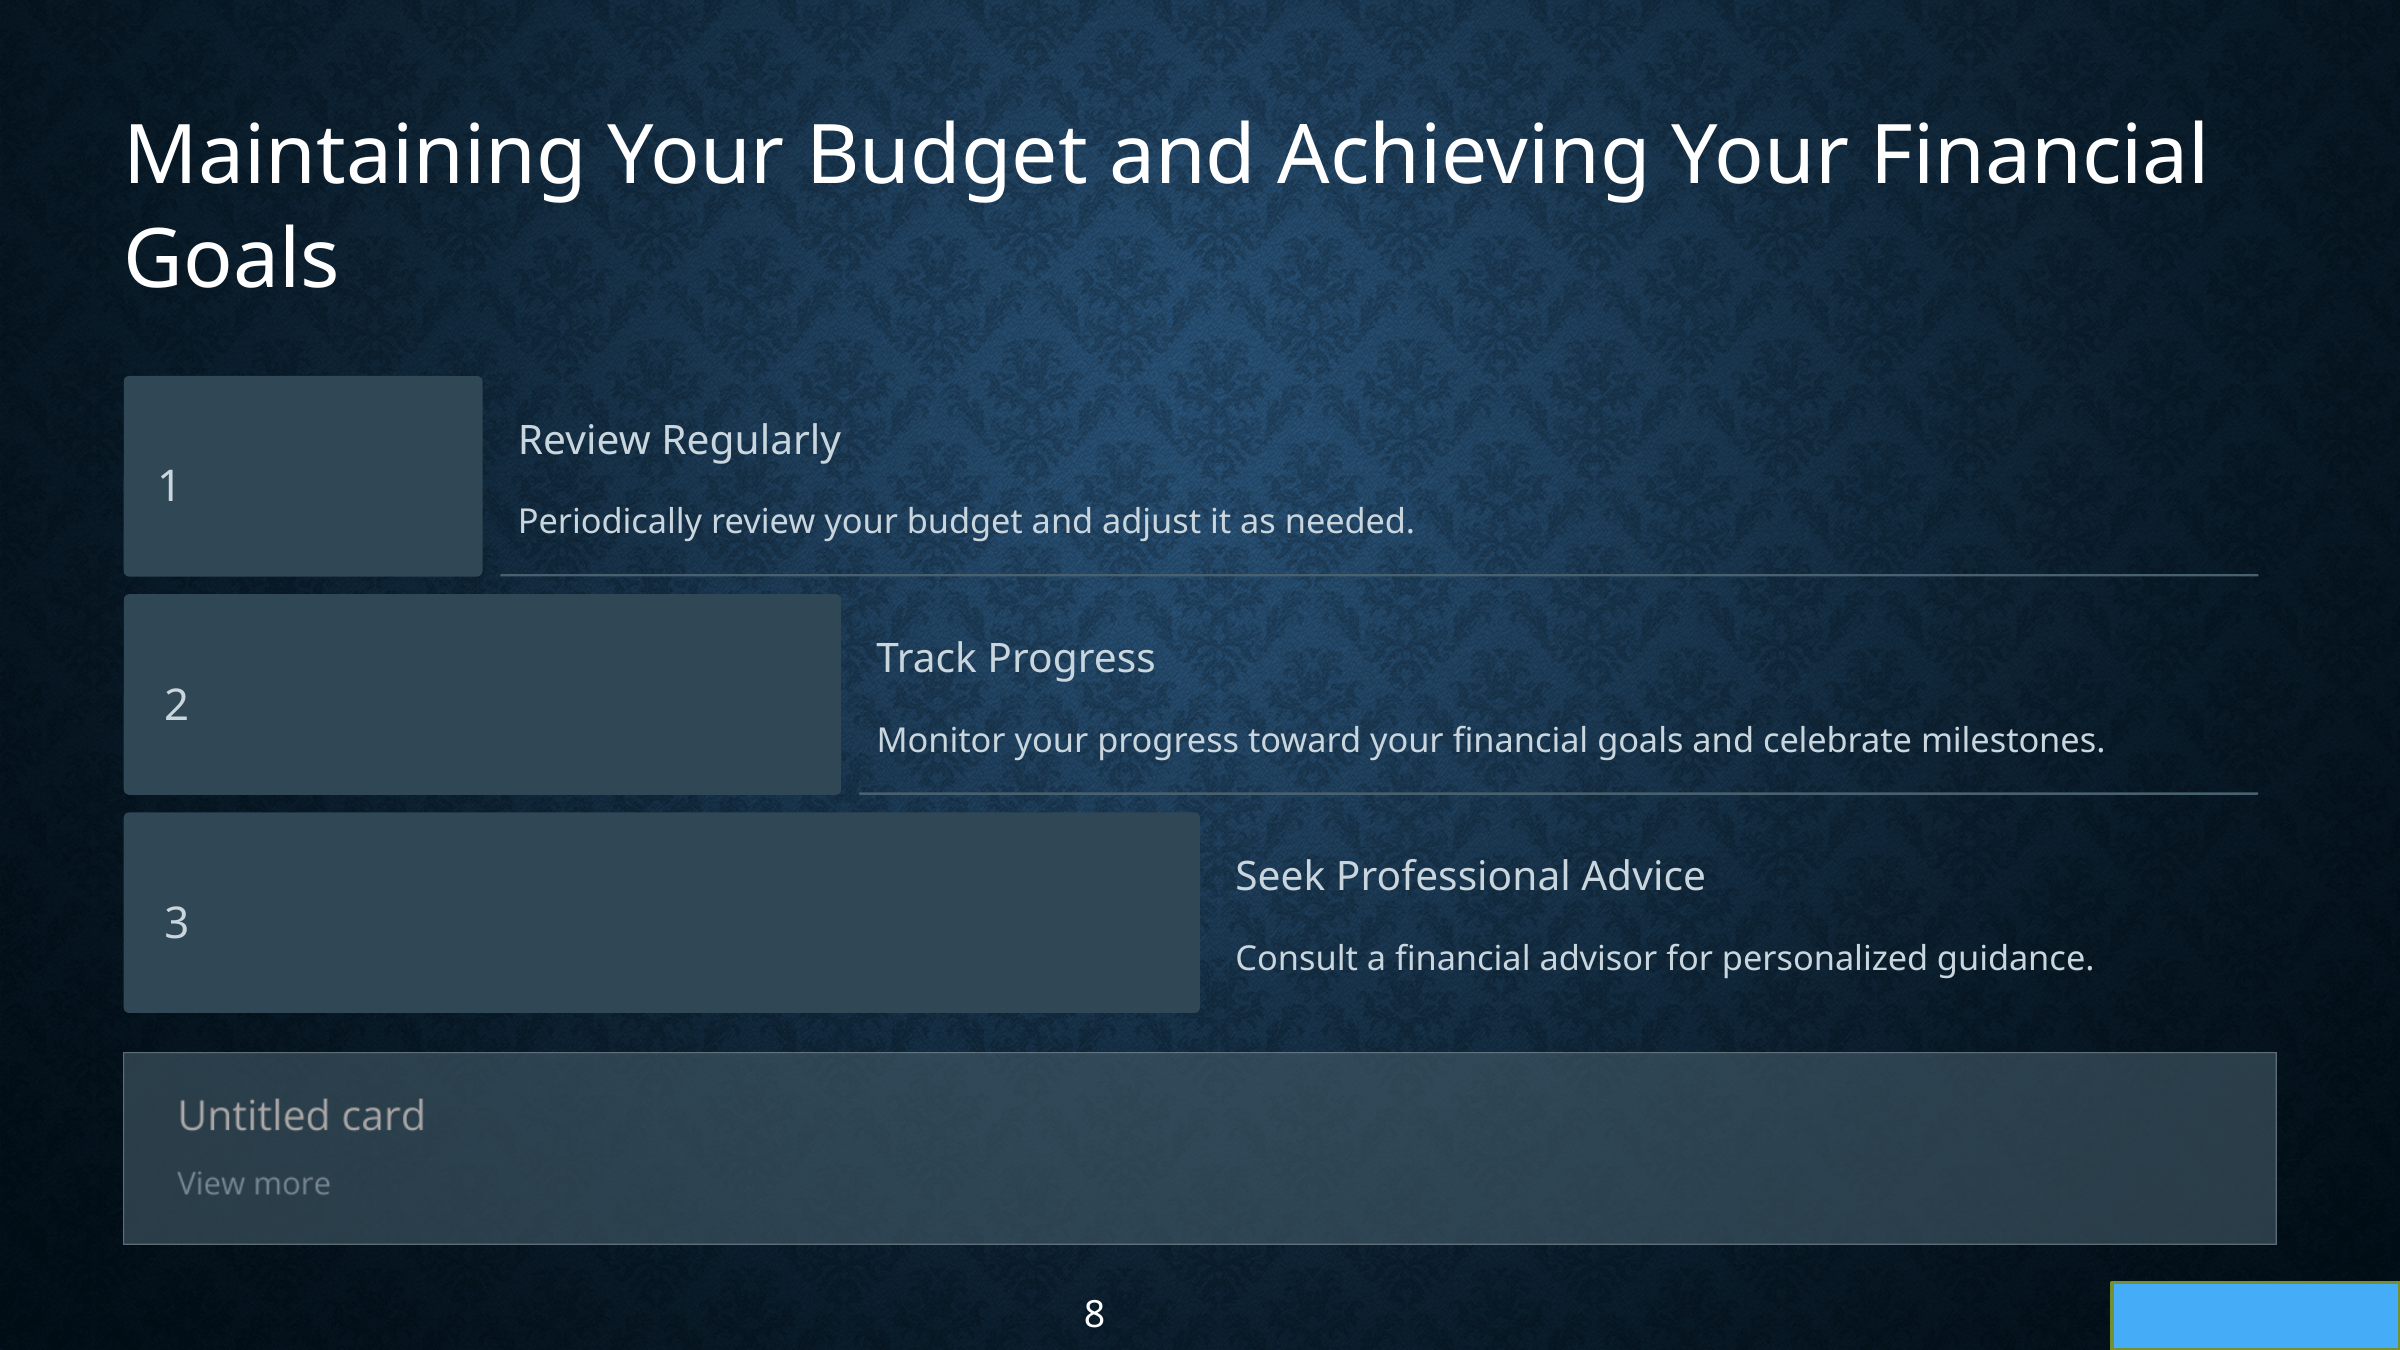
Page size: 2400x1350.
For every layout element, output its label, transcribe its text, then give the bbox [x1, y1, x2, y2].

text_box 8 [1017, 1282, 1173, 1343]
text_box Consult a financial advisor for personalized guidance. [1235, 921, 2018, 978]
text_box 2 [159, 659, 194, 730]
picture [123, 1052, 2277, 1246]
text_box Periodically review your budget and adjust it as needed. [517, 484, 1339, 542]
text_box [123, 375, 483, 577]
text_box Track Progress [876, 629, 1293, 682]
text_box Monitor your progress toward your financial goals and celebrate milestones. [876, 702, 1994, 760]
text_box Seek Professional Advice [1235, 847, 1857, 900]
text_box 3 [159, 877, 195, 949]
text_box Maintaining Your Budget and Achieving Your Financial Goals [123, 97, 2277, 306]
text_box [2110, 1281, 2400, 1350]
text_box 1 [159, 440, 180, 512]
text_box Review Regularly [517, 411, 935, 464]
text_box [123, 594, 842, 795]
text_box [123, 812, 1200, 1013]
